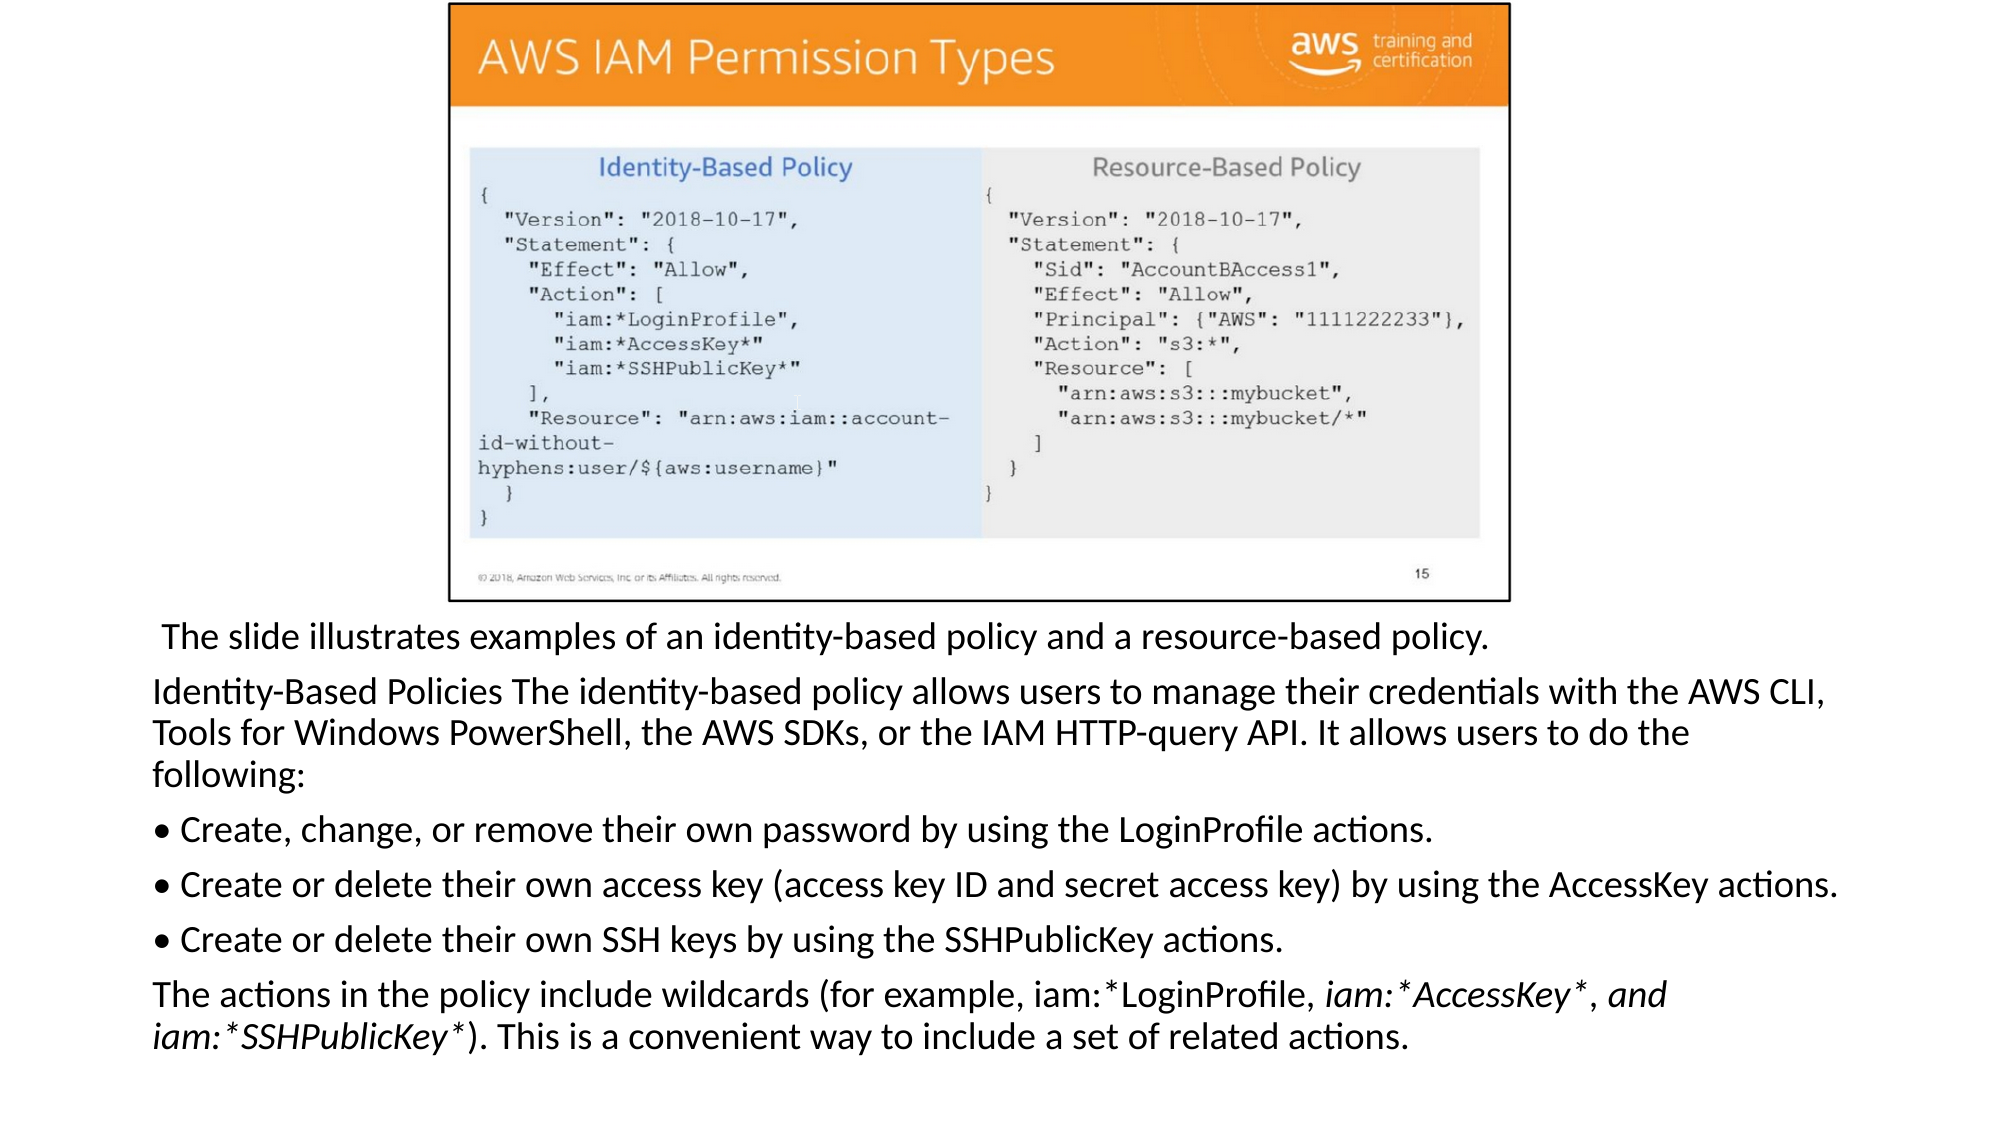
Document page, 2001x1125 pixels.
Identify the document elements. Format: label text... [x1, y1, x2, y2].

list The slide illustrates examples of an identity-based policy and a resource-based policy. Identity-Based Policies The identity-based policy allows users to manage their credentials with the AWS CLI, Tools for Windows PowerShell, the AWS SDKs, or the IAM HTTP-query API. It allows users to do the following: • Create, change, or remove their own password by using the LoginProfile actions. • Create or delete their own access key (access key ID and secret access key) by using the AccessKey actions. • Create or delete their own SSH keys by using the SSHPublicKey actions. The actions in the policy include wildcards (for example, iam:*LoginProfile, iam:*AccessKey*, and iam:*SSHPublicKey*). This is a convenient way to include a set of related actions. [137, 608, 1863, 1107]
picture [443, 0, 1519, 609]
